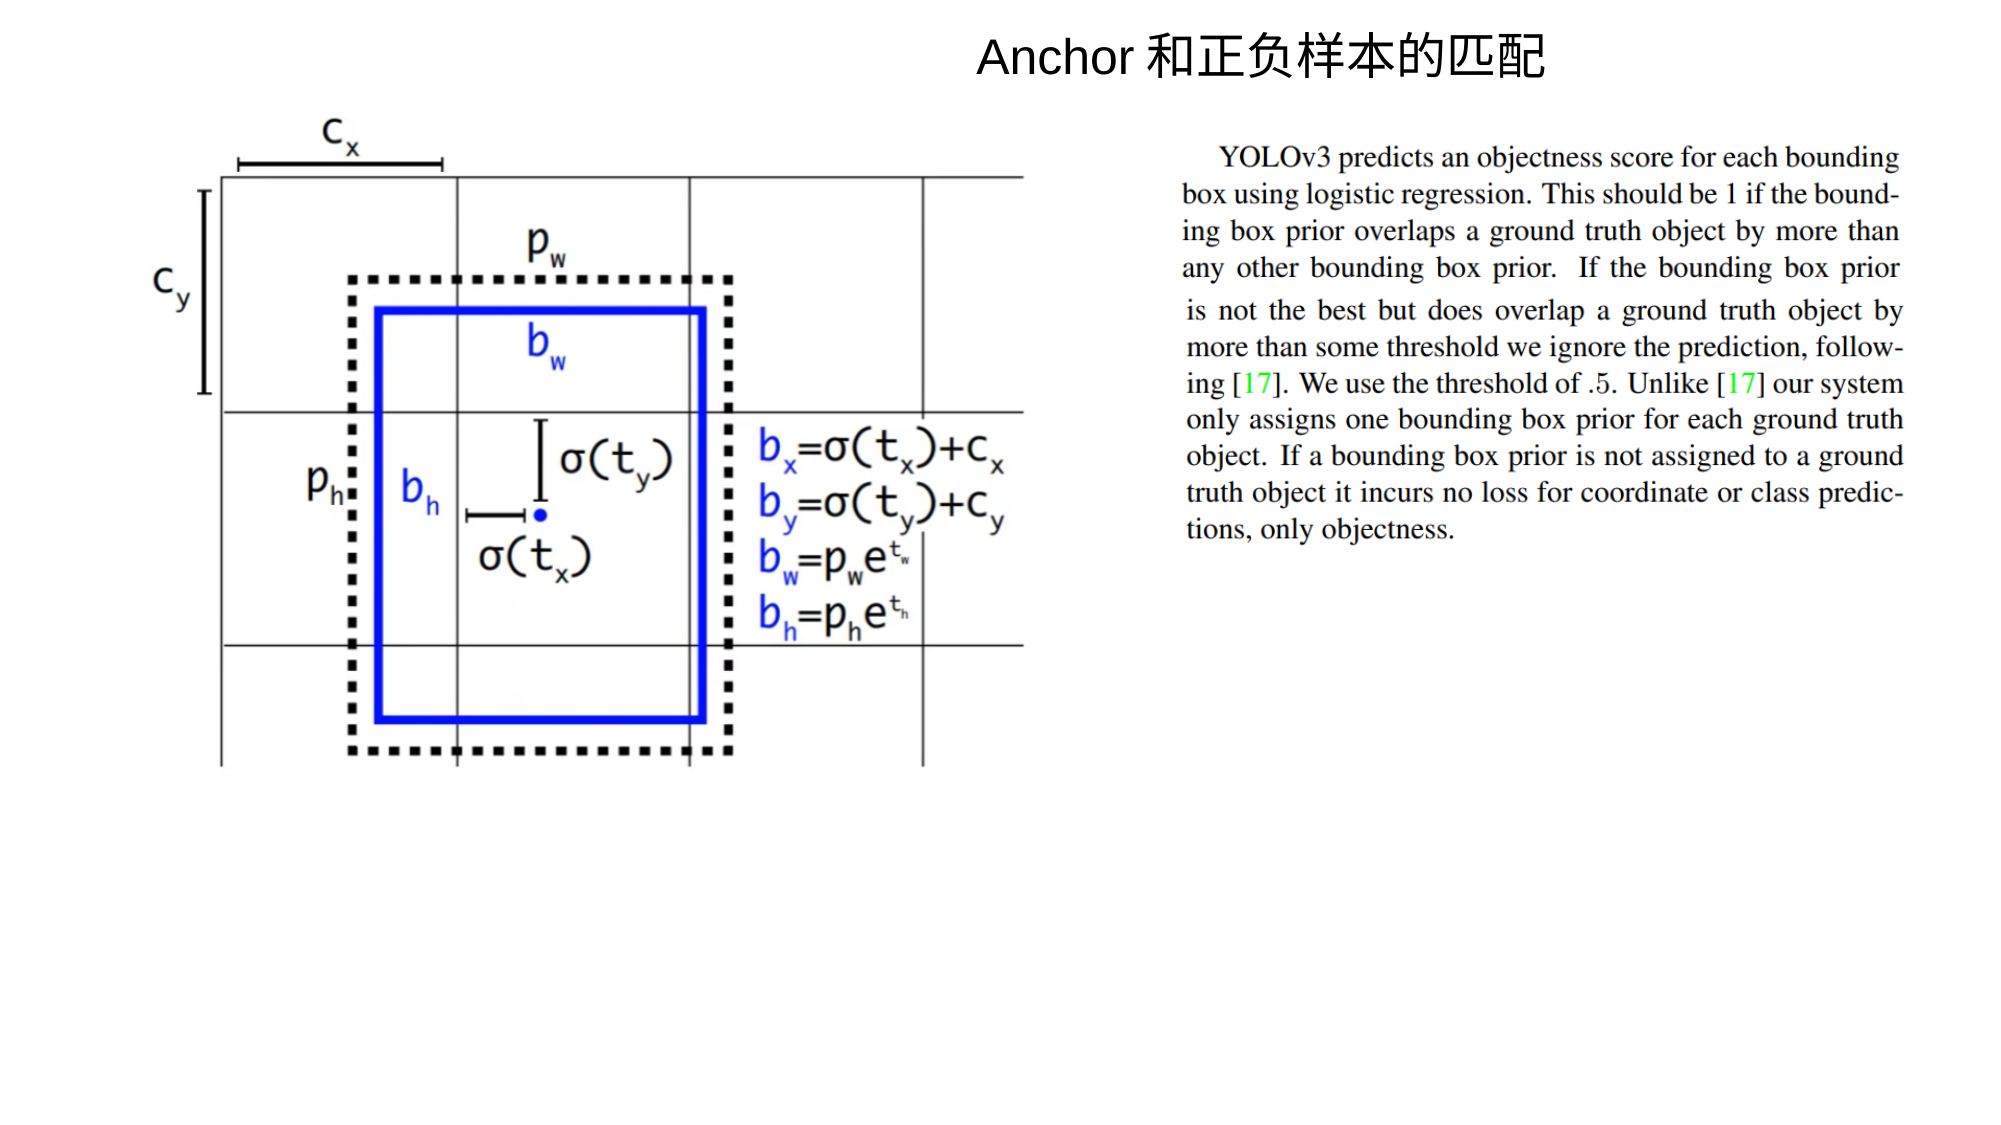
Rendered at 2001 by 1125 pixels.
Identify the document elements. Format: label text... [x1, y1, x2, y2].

picture [1166, 134, 1929, 552]
picture [142, 101, 1098, 836]
subtitle Anchor和正负样本的匹配 [518, 16, 2000, 92]
